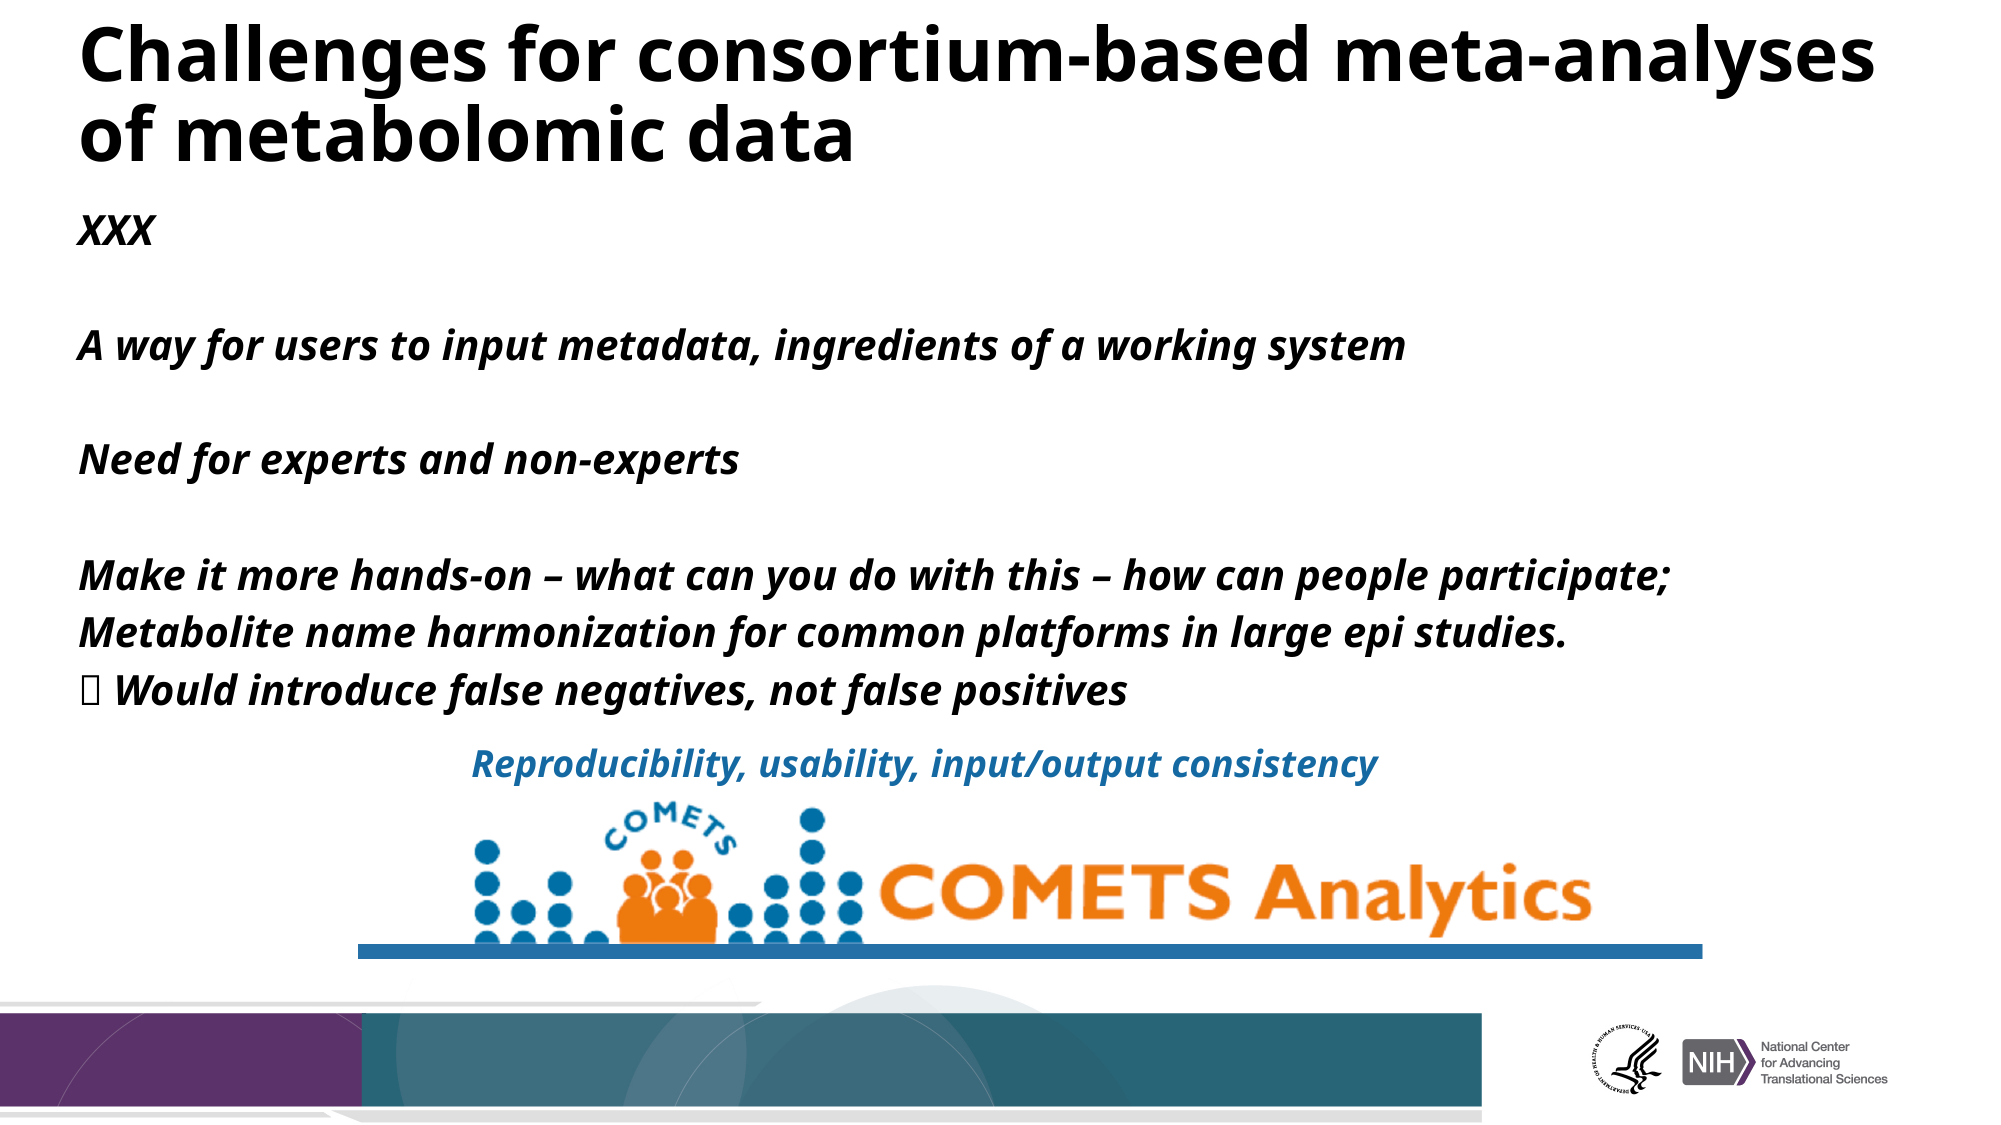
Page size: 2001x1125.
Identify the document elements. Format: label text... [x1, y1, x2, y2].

picture [0, 0, 2000, 1125]
title Challenges for consortium-based meta-analyses of metabolomic data [63, 0, 1979, 186]
text_box XXX A way for users to input metadata, ingredients of a working system Need for experts and non-experts Make it more hands-on – what can you do with this – how can people participate; Metabolite name harmonization for common platforms in large epi studies.  Would introduce false negatives, not false positives [63, 180, 1943, 724]
